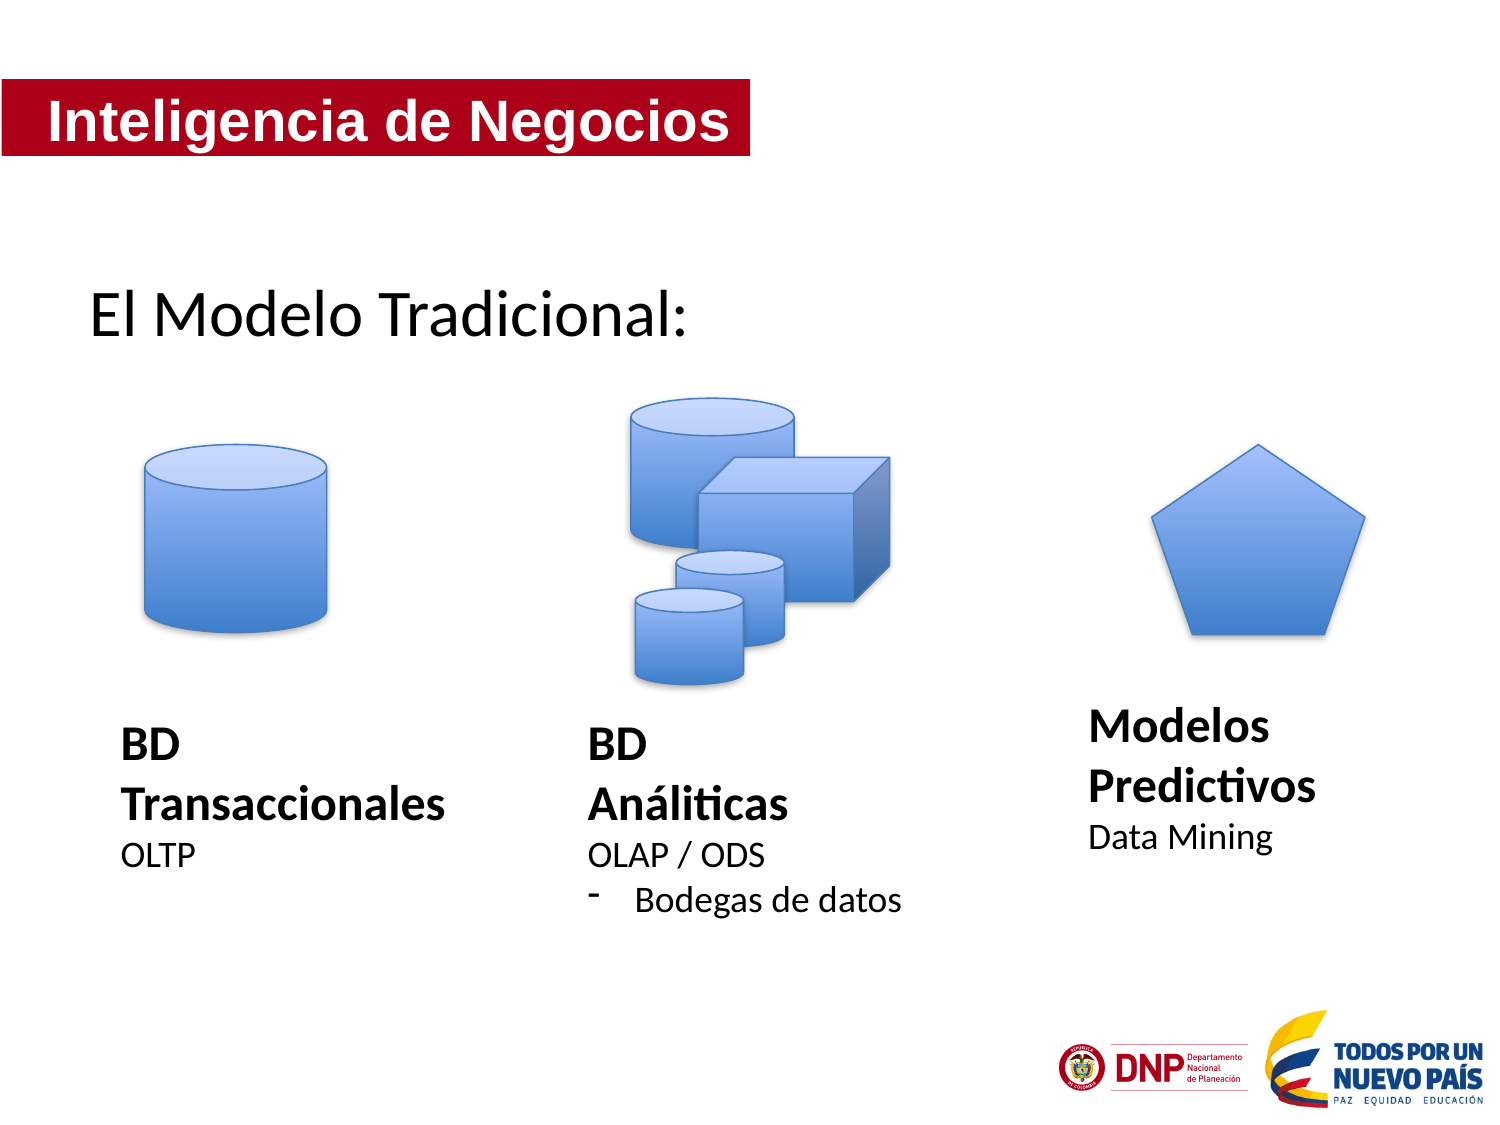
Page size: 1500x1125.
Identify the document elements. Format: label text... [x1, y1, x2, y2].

text_box Modelos Predictivos Data Mining [1073, 684, 1332, 865]
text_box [630, 397, 890, 685]
picture [1, 79, 751, 156]
text_box BD Transaccionales OLTP [105, 702, 462, 883]
text_box BD Análiticas OLAP / ODS Bodegas de datos [572, 702, 918, 928]
picture [1059, 999, 1495, 1124]
text_box [1150, 443, 1366, 636]
list El Modelo Tradicional: [75, 262, 1425, 1005]
text_box [144, 443, 328, 634]
